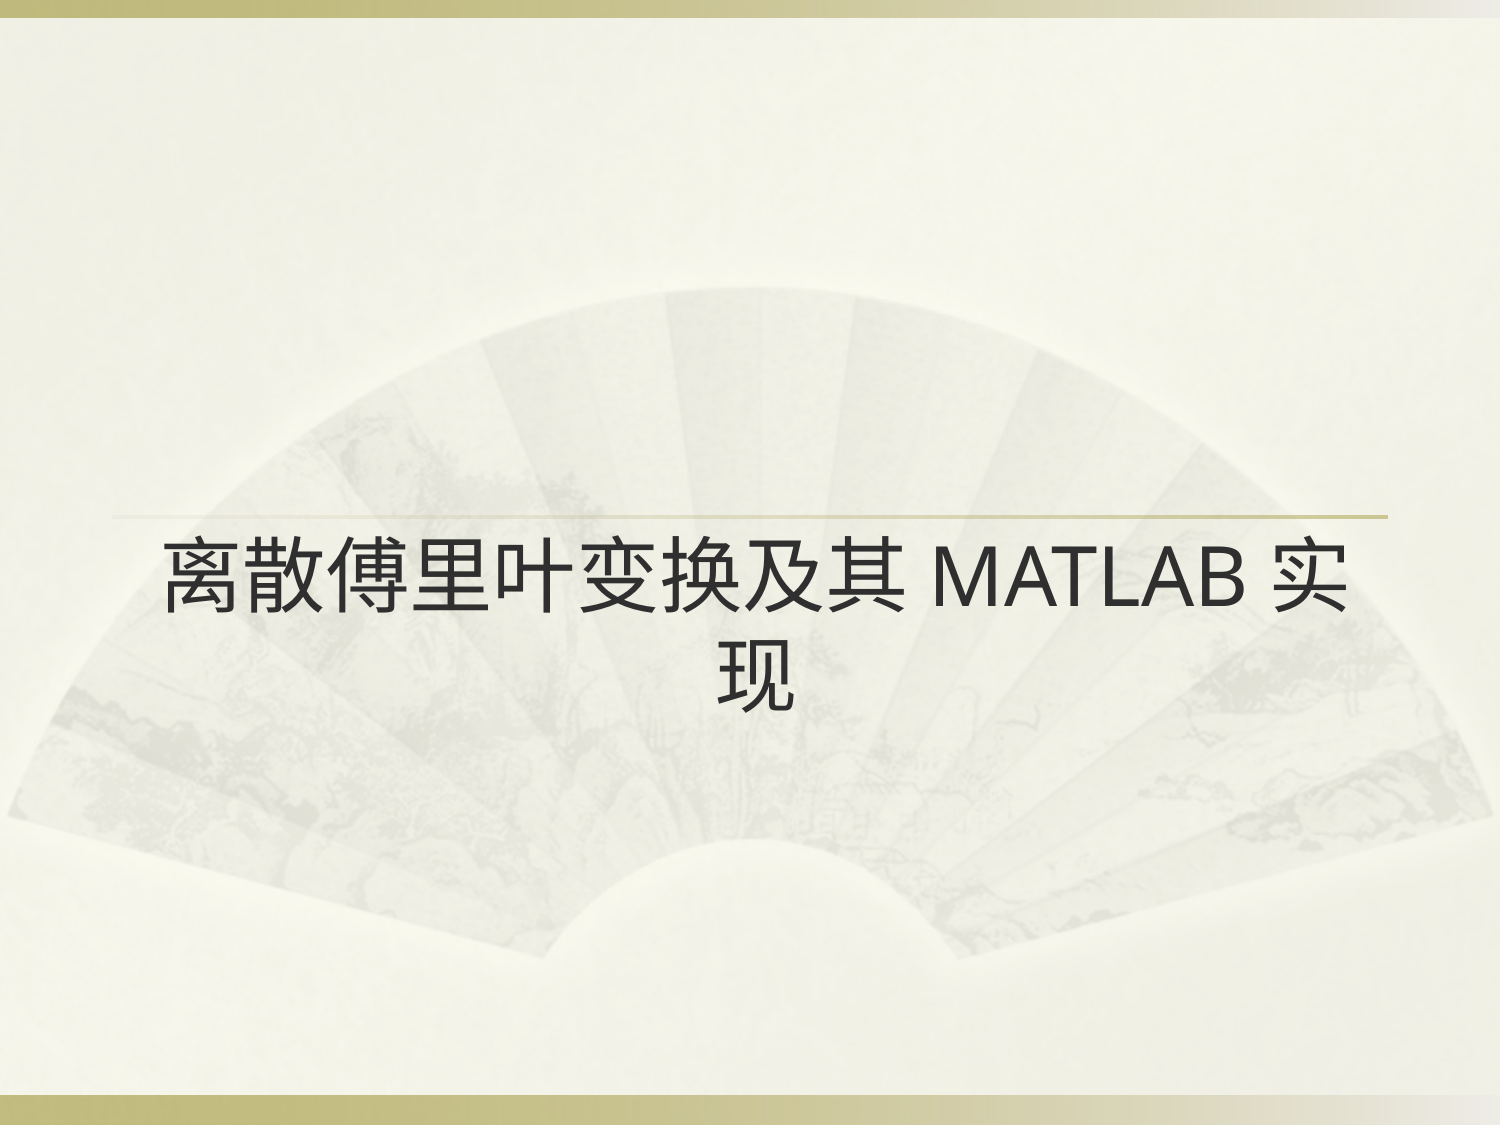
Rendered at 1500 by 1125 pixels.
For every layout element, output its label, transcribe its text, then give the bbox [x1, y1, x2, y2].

title 离散傅里叶变换及其matlab实现 [118, 515, 1394, 740]
